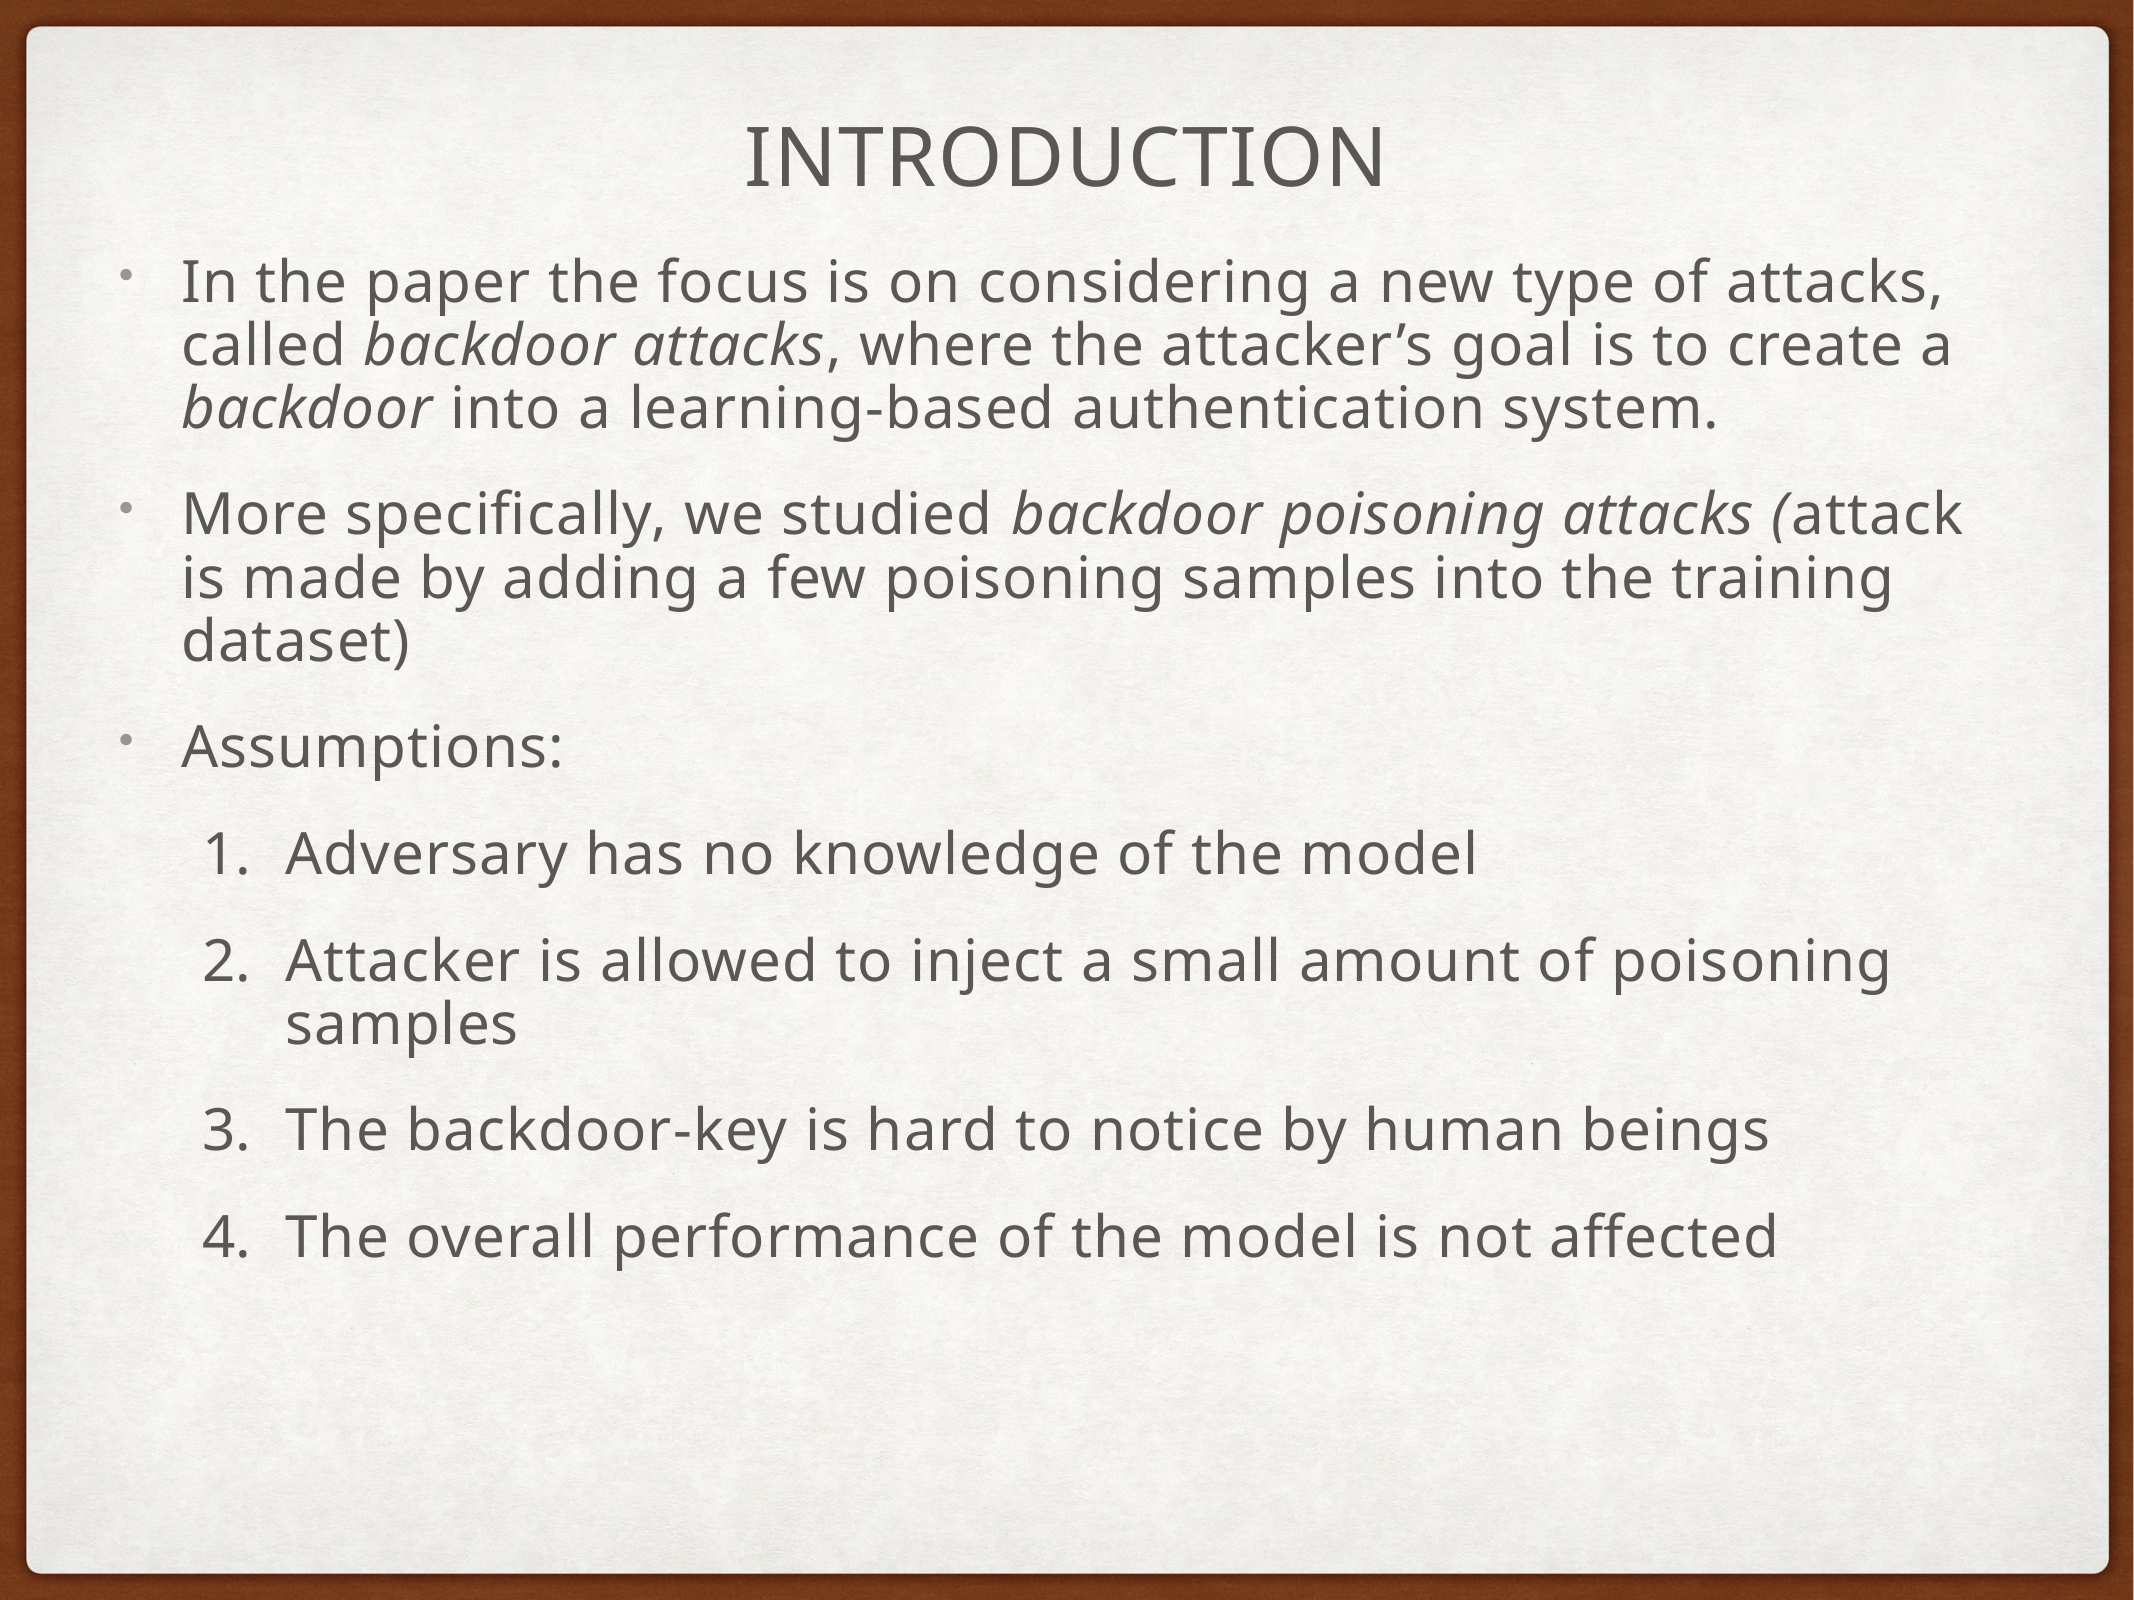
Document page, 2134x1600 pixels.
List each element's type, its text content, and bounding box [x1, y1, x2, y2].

picture [0, 0, 2134, 1600]
list In the paper the focus is on considering a new type of attacks, called backdoor attacks, where the attacker’s goal is to create a backdoor into a learning-based authentication system. More specifically, we studied backdoor poisoning attacks (attack is made by adding a few poisoning samples into the training dataset) Assumptions: Adversary has no knowledge of the model Attacker is allowed to inject a small amount of poisoning samples The backdoor-key is hard to notice by human beings The overall performance of the model is not affected [109, 243, 2024, 1434]
title introduction [109, 95, 2024, 220]
